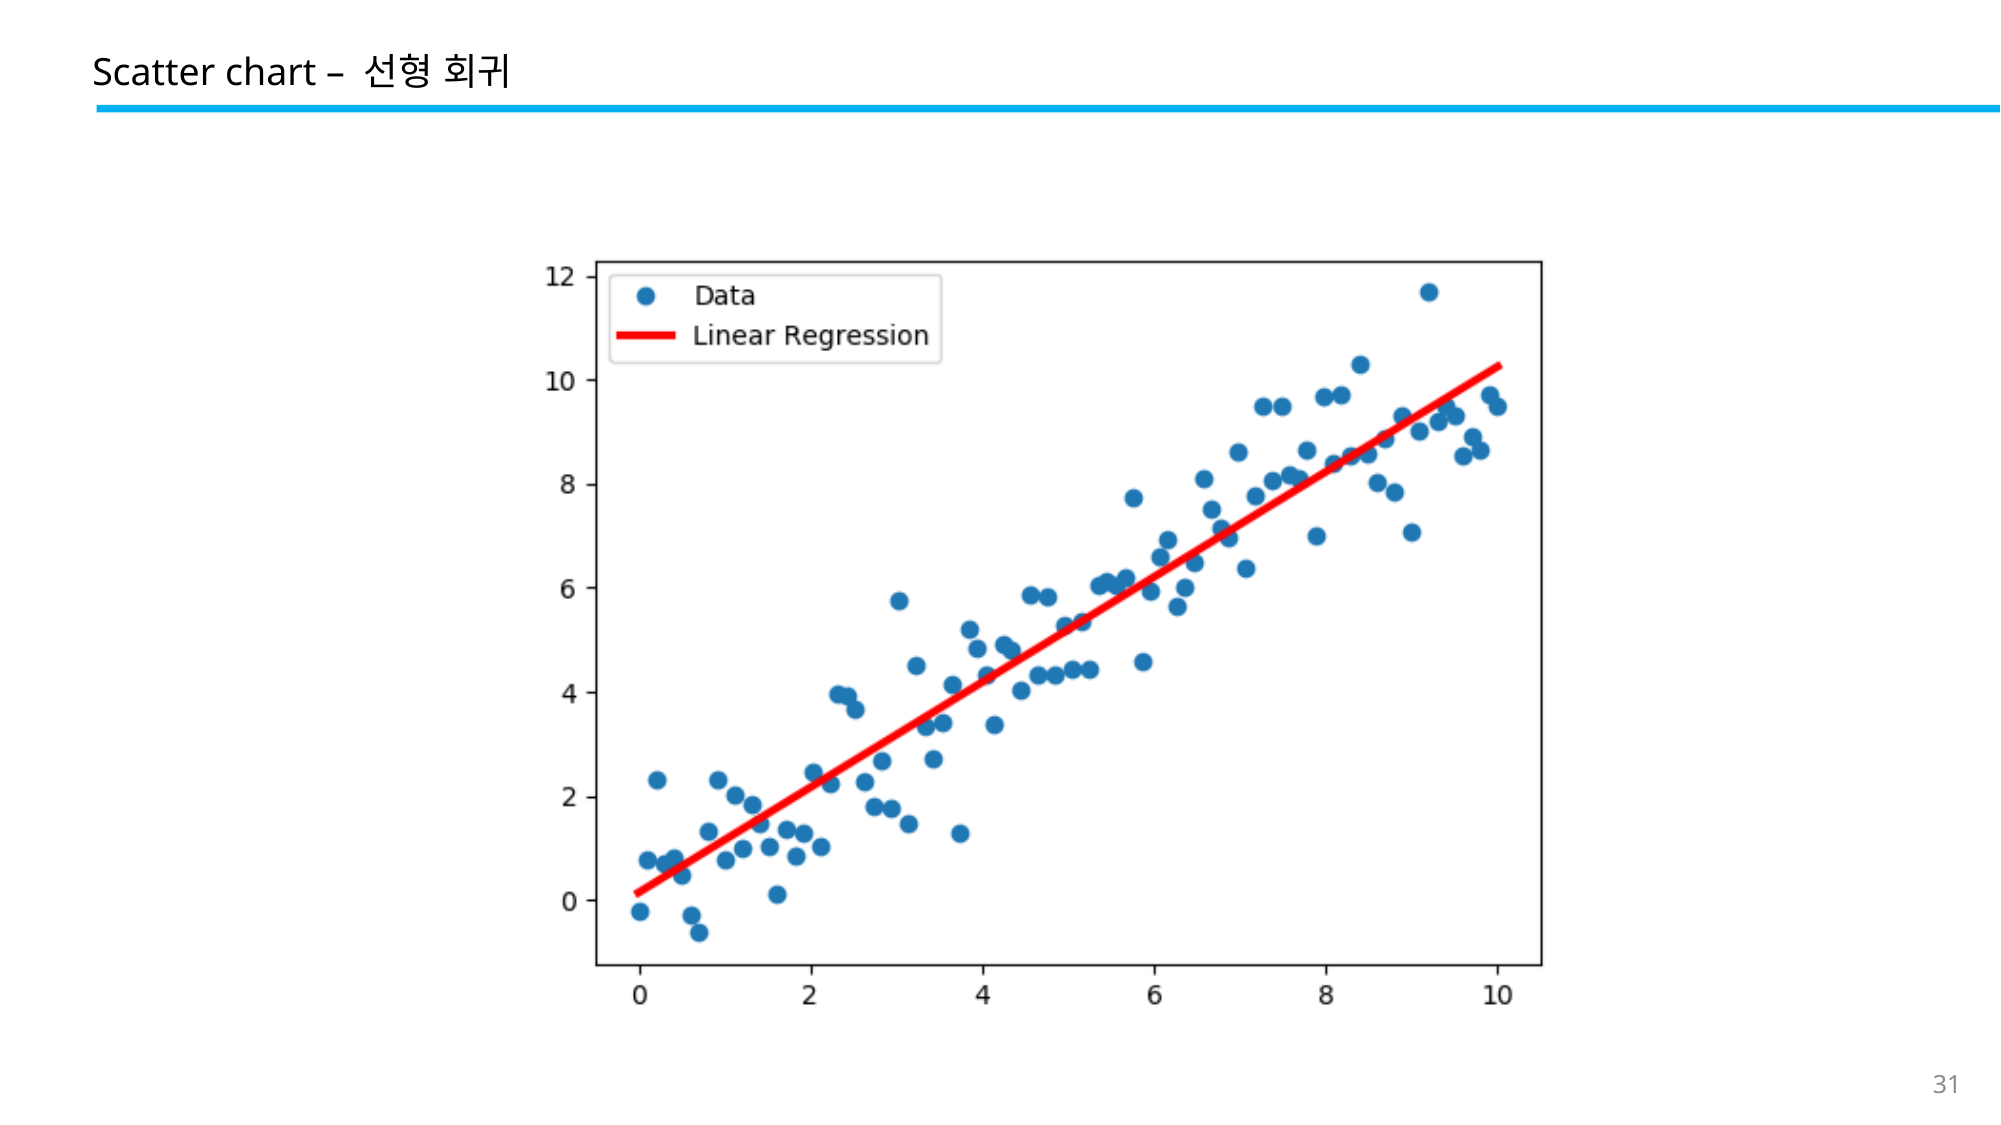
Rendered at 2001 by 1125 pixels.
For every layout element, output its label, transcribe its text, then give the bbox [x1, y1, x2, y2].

text_box Scatter chart – 선형 회귀 [77, 40, 984, 101]
text_box [96, 104, 2000, 113]
picture [533, 250, 1564, 1020]
slide_number 31 [1526, 1056, 1977, 1116]
